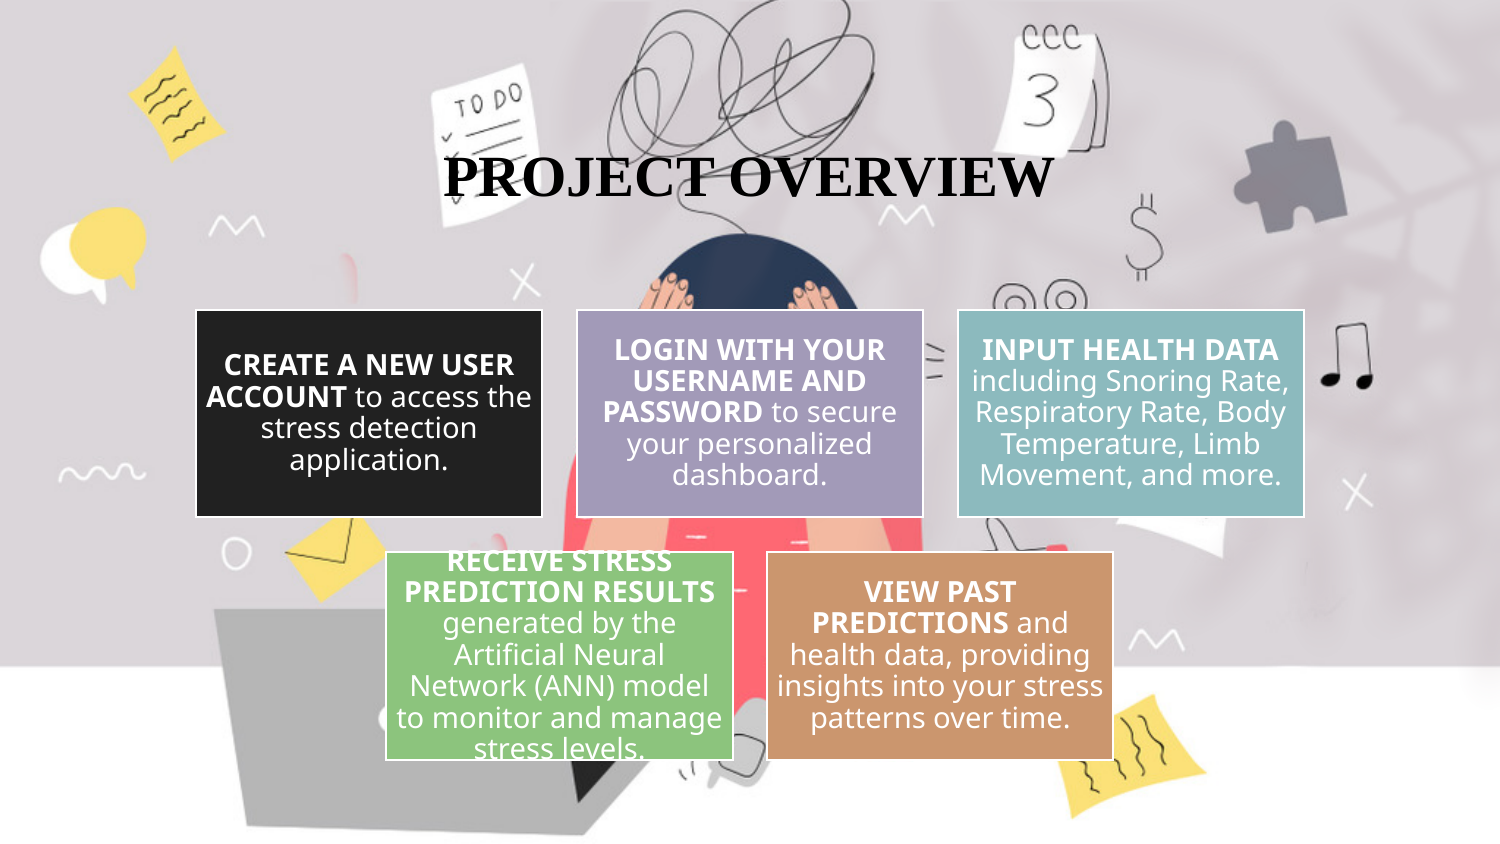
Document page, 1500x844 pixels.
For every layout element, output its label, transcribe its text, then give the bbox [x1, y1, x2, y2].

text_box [549, 0, 1500, 844]
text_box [195, 309, 1305, 760]
title PROJECT OVERVIEW [134, 46, 543, 301]
text_box [0, 0, 546, 844]
